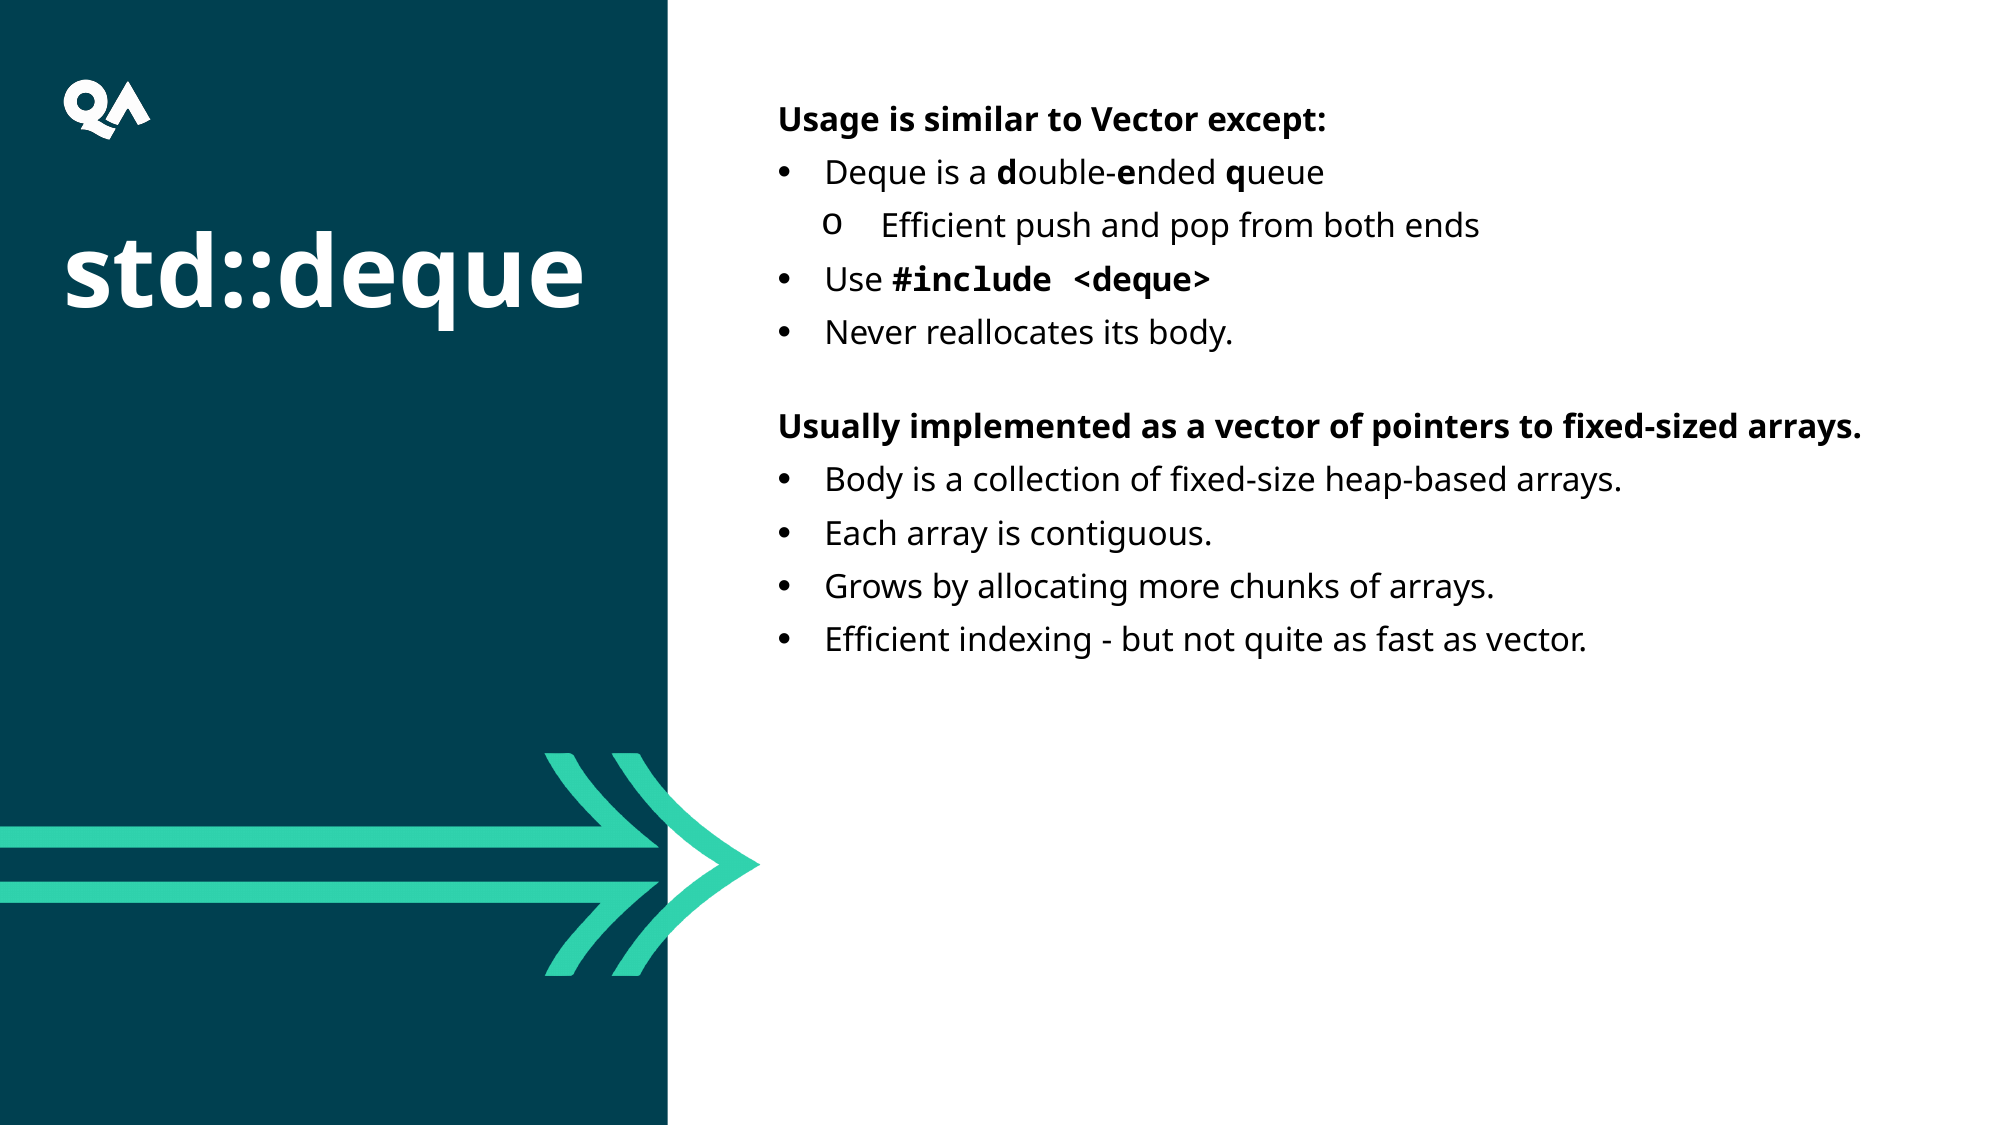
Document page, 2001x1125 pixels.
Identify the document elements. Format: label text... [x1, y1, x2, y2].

picture [107, 83, 149, 124]
list Usage is similar to Vector except: Deque is a double-ended queue Efficient push and pop from both ends Use #include <deque> Never reallocates its body. Usually implemented as a vector of pointers to fixed-sized arrays. Body is a collection of fixed-size heap-based arrays. Each array is contiguous. Grows by allocating more chunks of arrays. Efficient indexing - but not quite as fast as vector. [777, 97, 1967, 770]
list std::deque [63, 221, 628, 673]
picture [0, 882, 657, 975]
picture [0, 754, 657, 847]
picture [613, 727, 775, 995]
picture [64, 80, 114, 139]
